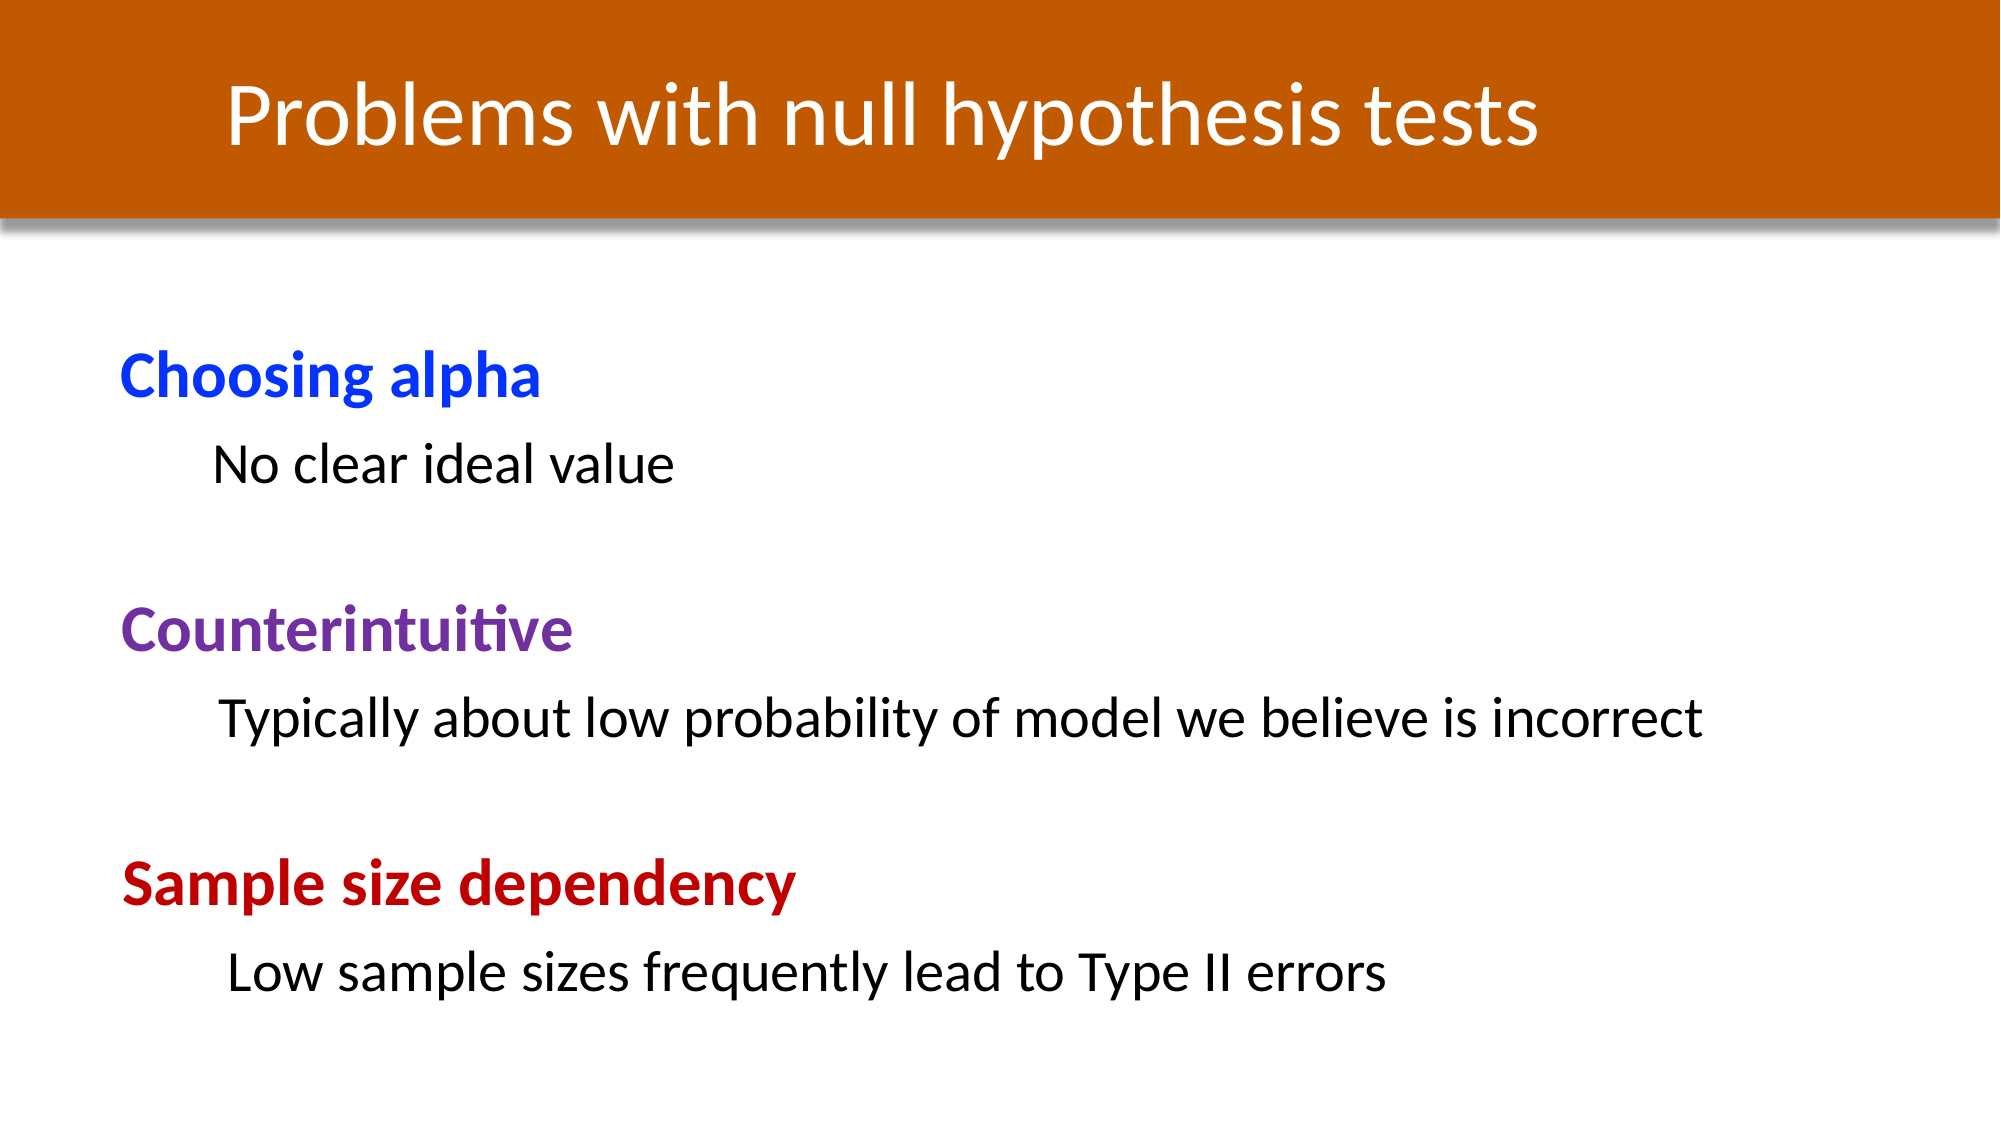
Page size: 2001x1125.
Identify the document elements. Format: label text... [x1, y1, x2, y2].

text_box No clear ideal value [197, 417, 691, 503]
text_box Choosing alpha [105, 323, 559, 419]
text_box Low sample sizes frequently lead to Type II errors [213, 925, 1404, 1011]
text_box Problems with null hypothesis tests [210, 17, 2000, 201]
text_box Counterintuitive [106, 577, 589, 673]
text_box Typically about low probability of model we believe is incorrect [203, 671, 1719, 757]
text_box [0, 0, 2000, 219]
text_box Sample size dependency [107, 831, 813, 926]
